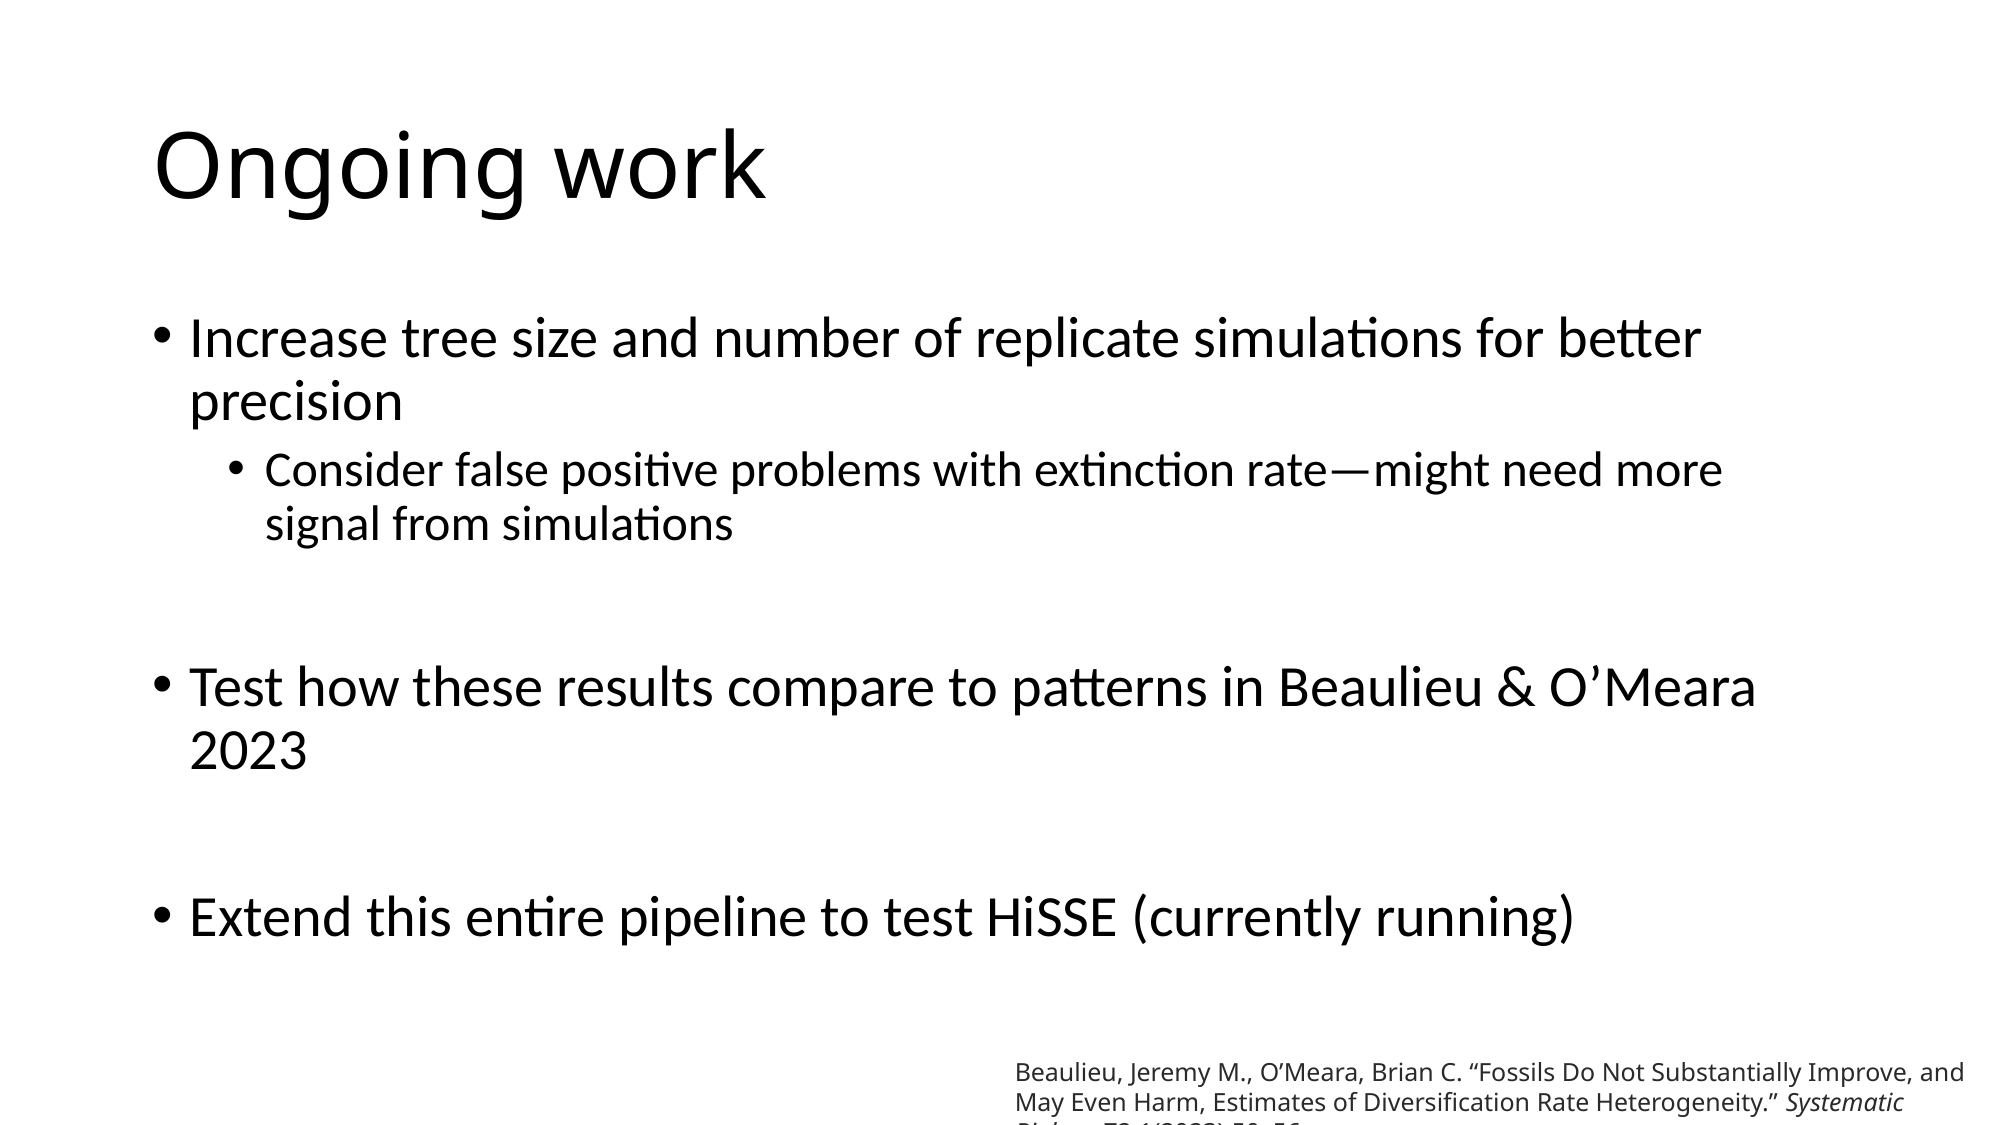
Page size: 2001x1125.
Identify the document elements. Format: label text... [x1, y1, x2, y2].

text_box Beaulieu, Jeremy M., O’Meara, Brian C. “Fossils Do Not Substantially Improve, and May Even Harm, Estimates of Diversification Rate Heterogeneity.” Systematic Biology 72.1(2023):50–56 [999, 1049, 2000, 1125]
title Ongoing work [137, 59, 1863, 278]
list Increase tree size and number of replicate simulations for better precision Consider false positive problems with extinction rate—might need more signal from simulations Test how these results compare to patterns in Beaulieu & O’Meara 2023 Extend this entire pipeline to test HiSSE (currently running) [137, 299, 1863, 1014]
